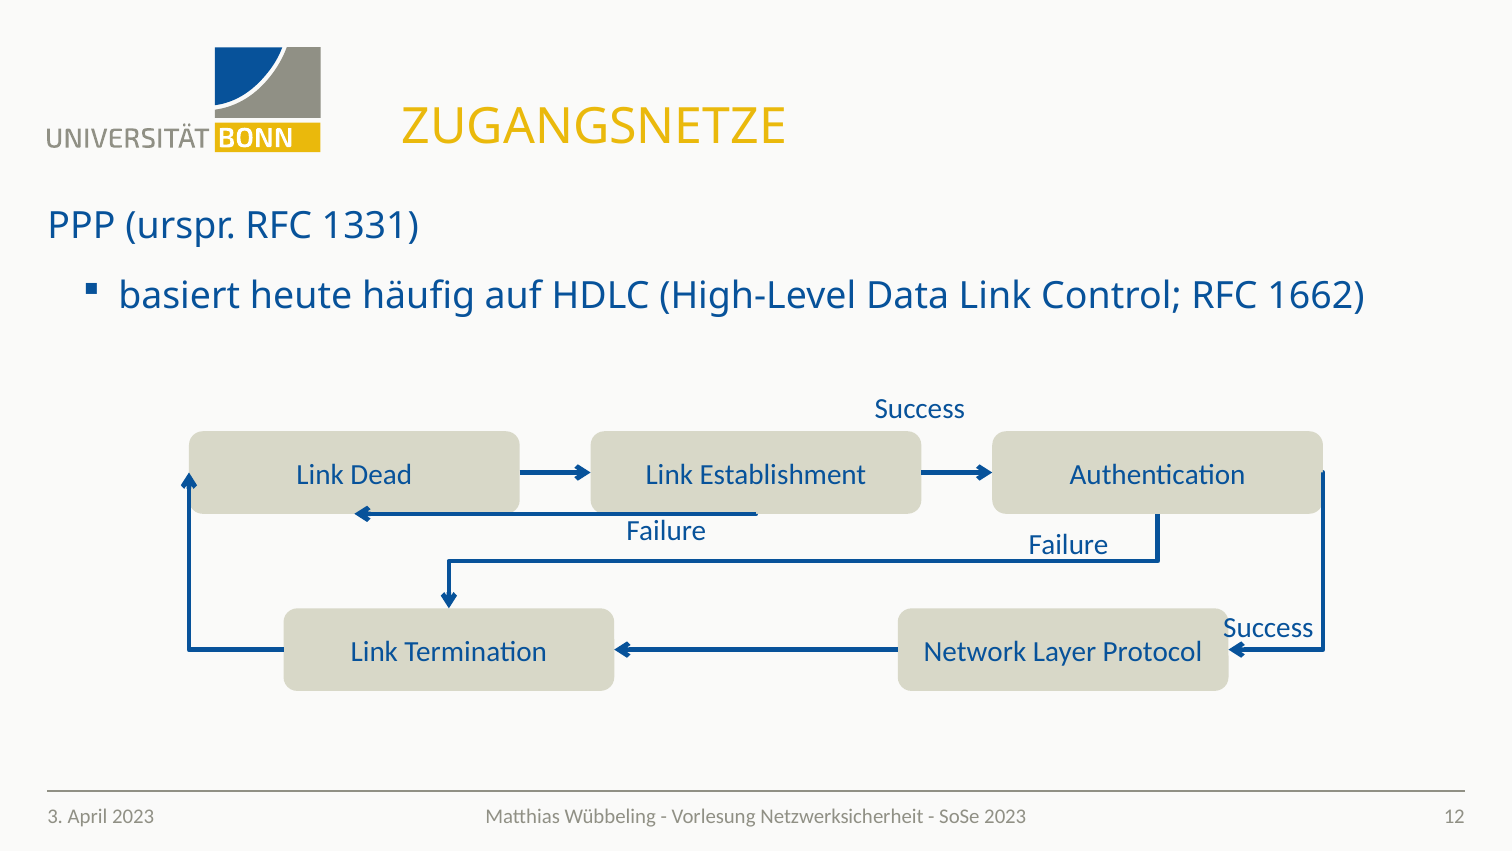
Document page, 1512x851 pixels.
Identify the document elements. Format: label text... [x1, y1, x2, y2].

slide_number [47, 791, 189, 839]
footer Matthias Wübbeling - Vorlesung Netzwerksicherheit - SoSe 2023 [342, 791, 1170, 839]
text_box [355, 389, 1002, 547]
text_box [1159, 472, 1350, 650]
text_box Network Layer Protocol [895, 658, 1231, 694]
title Zugangsnetze [401, 47, 1465, 154]
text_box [188, 472, 1158, 650]
text_box Authentication [1007, 429, 1326, 470]
list PPP (urspr. RFC 1331) basiert heute häufig auf HDLC (High-Level Data Link Control; RFC 1662) [47, 200, 1465, 745]
text_box Link Termination [281, 658, 617, 694]
text_box Link Dead [186, 429, 350, 472]
slide_number 12 [1370, 791, 1465, 839]
